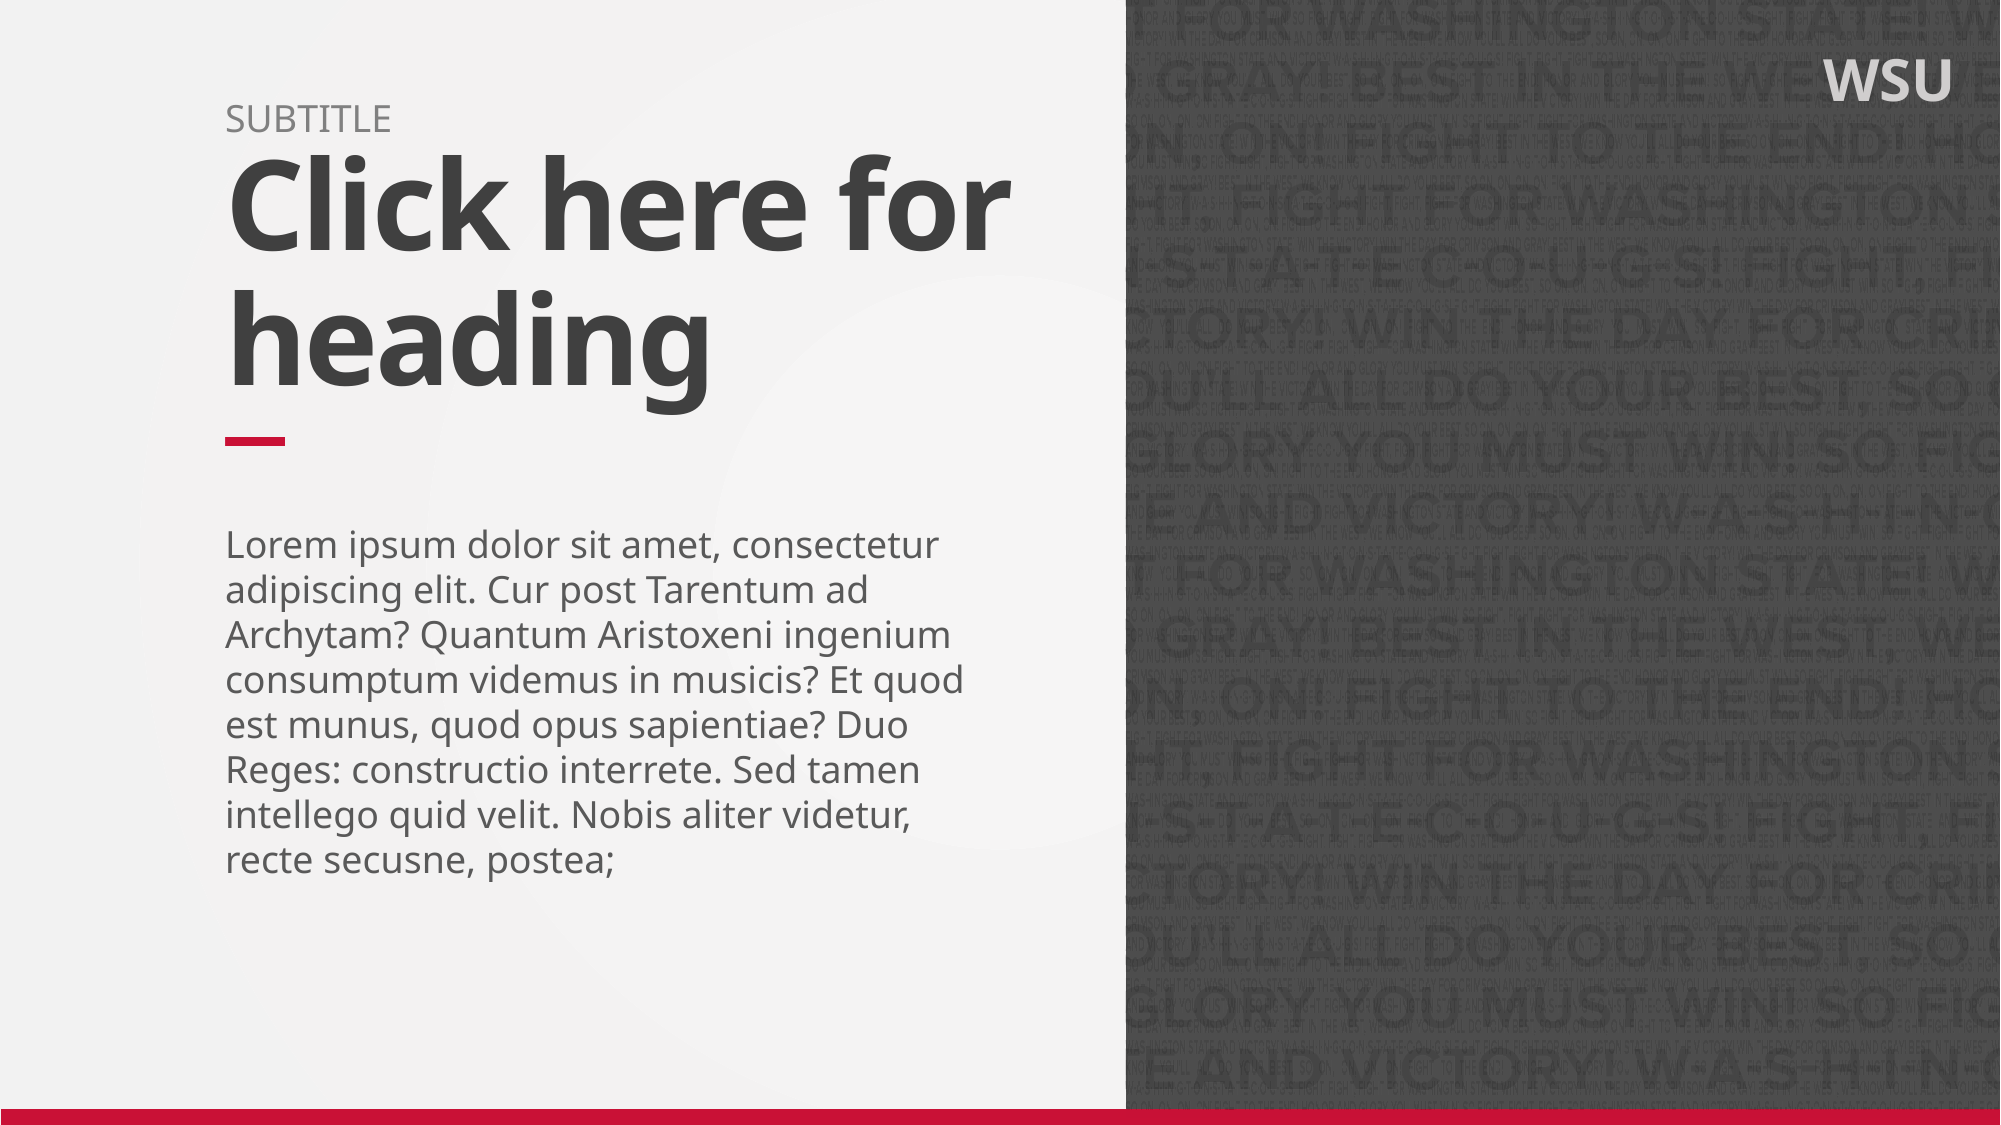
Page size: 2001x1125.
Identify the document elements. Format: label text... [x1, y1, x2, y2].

text_box [0, 1109, 2000, 1125]
title Click here for heading [225, 149, 1124, 420]
text_box Lorem ipsum dolor sit amet, consectetur adipiscing elit. Cur post Tarentum ad Archytam? Quantum Aristoxeni ingenium consumptum videmus in musicis? Et quod est munus, quod opus sapientiae? Duo Reges: constructio interrete. Sed tamen intellego quid velit. Nobis aliter videtur, recte secusne, postea; [224, 514, 1020, 1021]
text_box SUBTITLE [224, 93, 425, 150]
text_box [224, 437, 286, 446]
picture [1124, 0, 2000, 1110]
